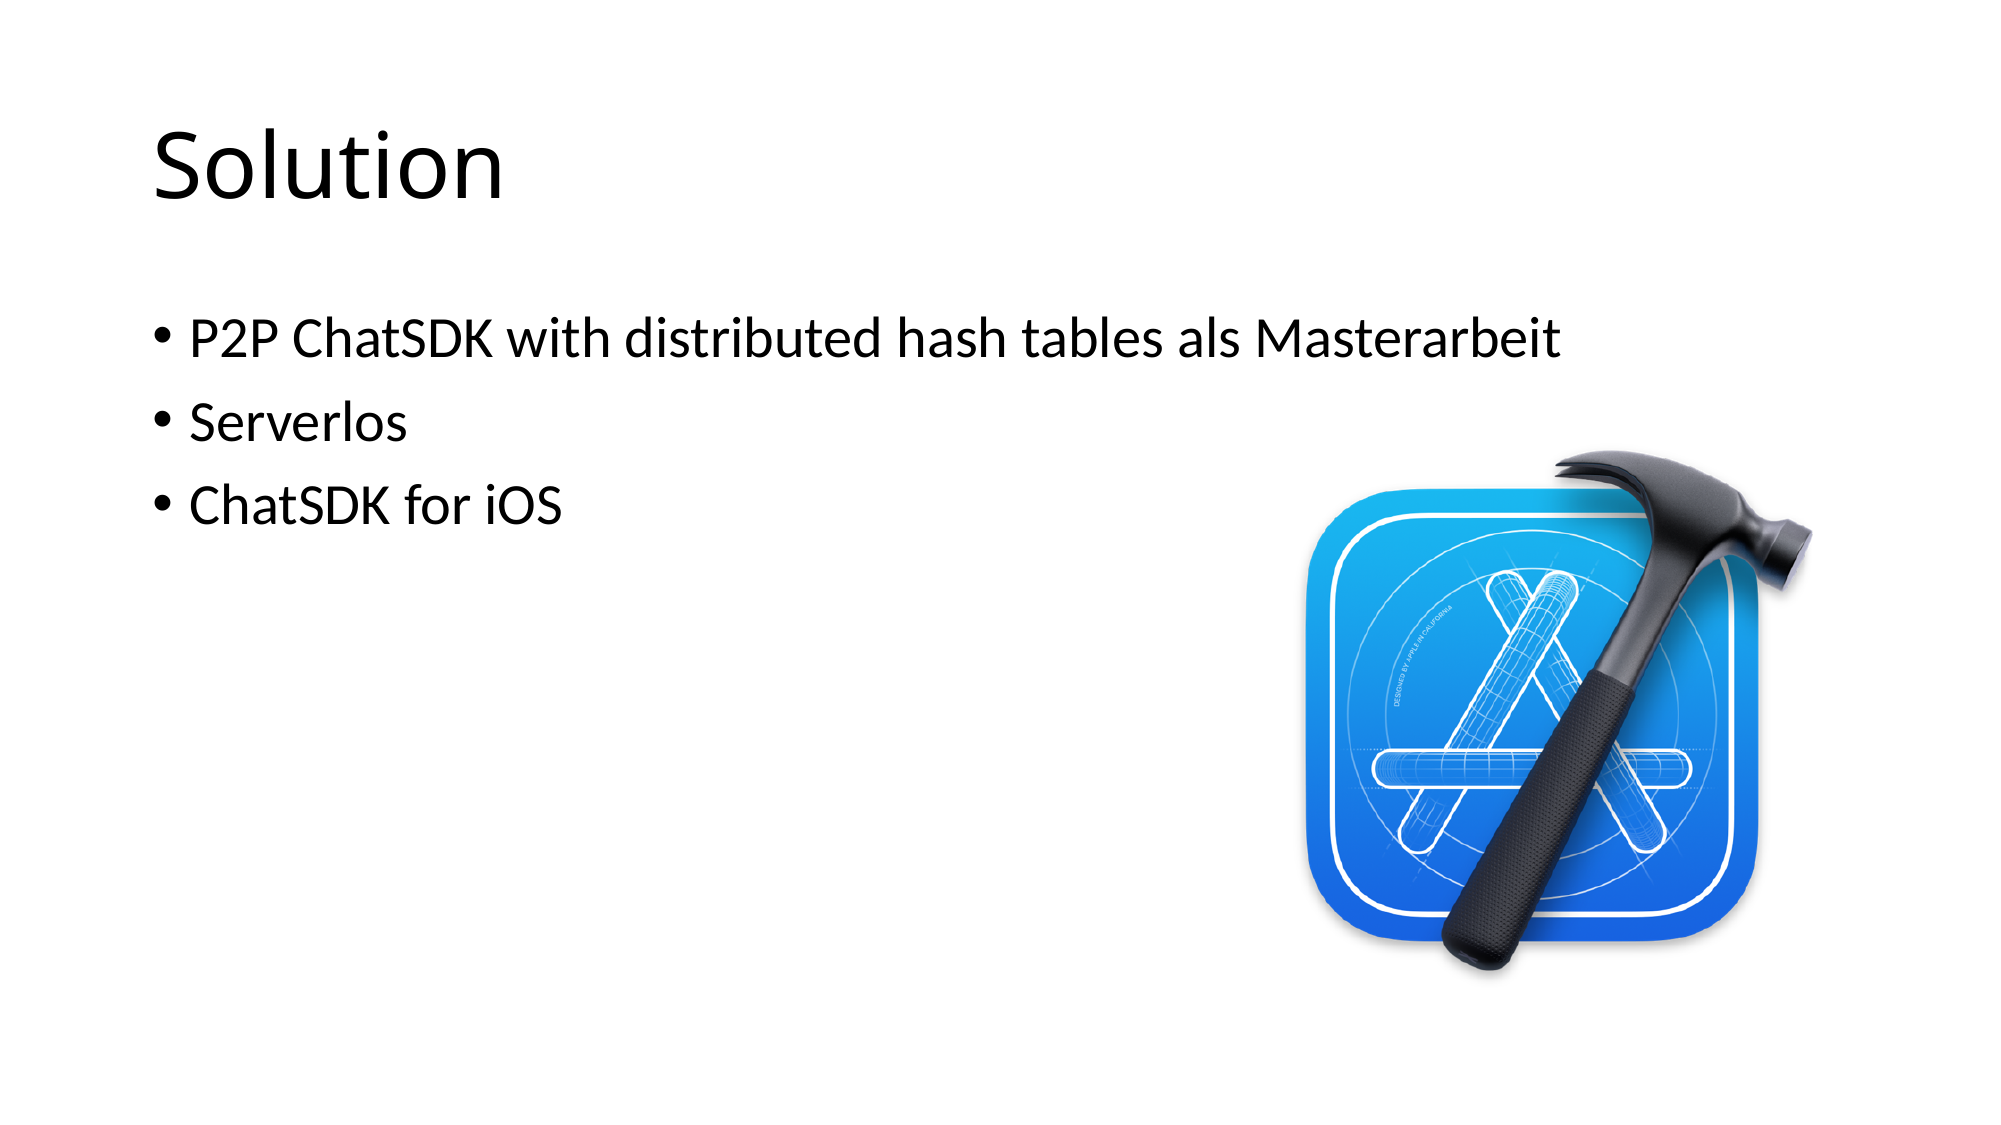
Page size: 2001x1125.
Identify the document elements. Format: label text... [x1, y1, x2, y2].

list P2P ChatSDK with distributed hash tables als Masterarbeit Serverlos ChatSDK for iOS [137, 299, 1863, 1014]
picture [1250, 433, 1813, 996]
title Solution [137, 59, 1863, 278]
